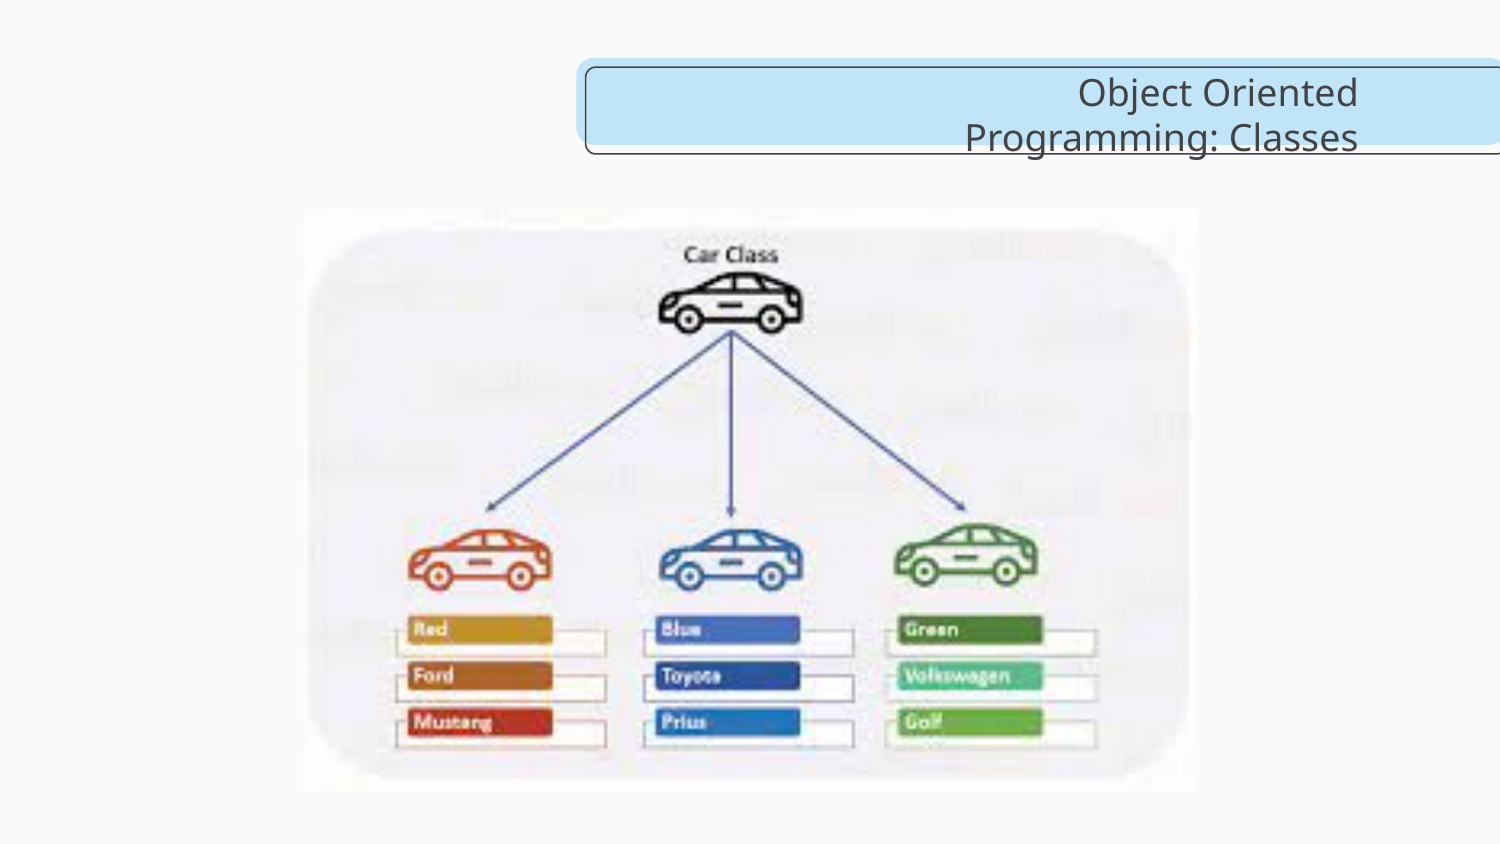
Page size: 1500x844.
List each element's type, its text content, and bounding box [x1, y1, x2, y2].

picture [303, 209, 1197, 792]
title Object Oriented Programming: Classes [849, 75, 1374, 154]
